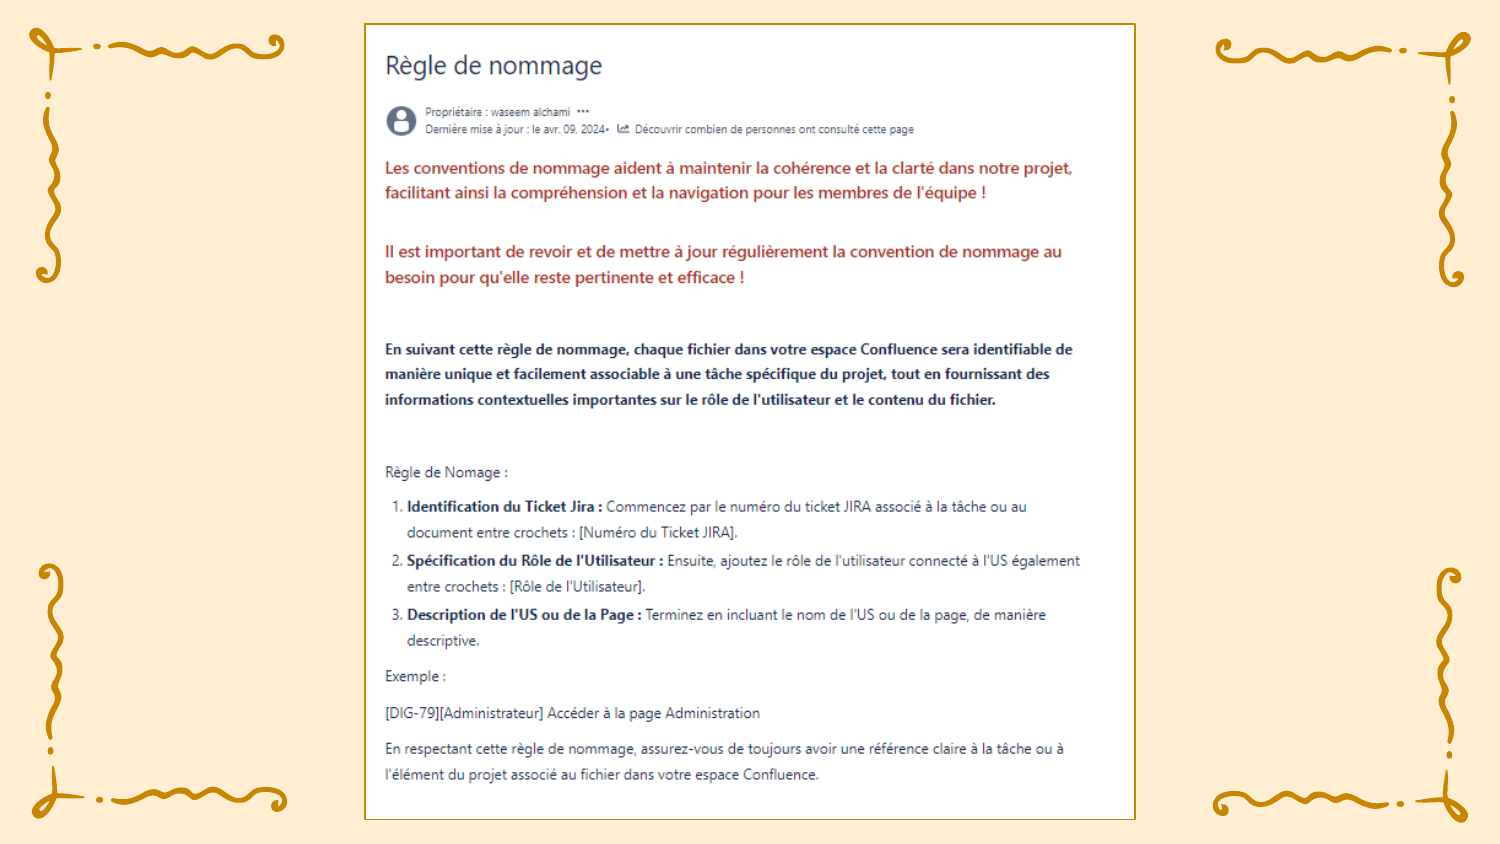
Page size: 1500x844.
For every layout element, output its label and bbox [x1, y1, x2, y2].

picture [365, 24, 1135, 819]
